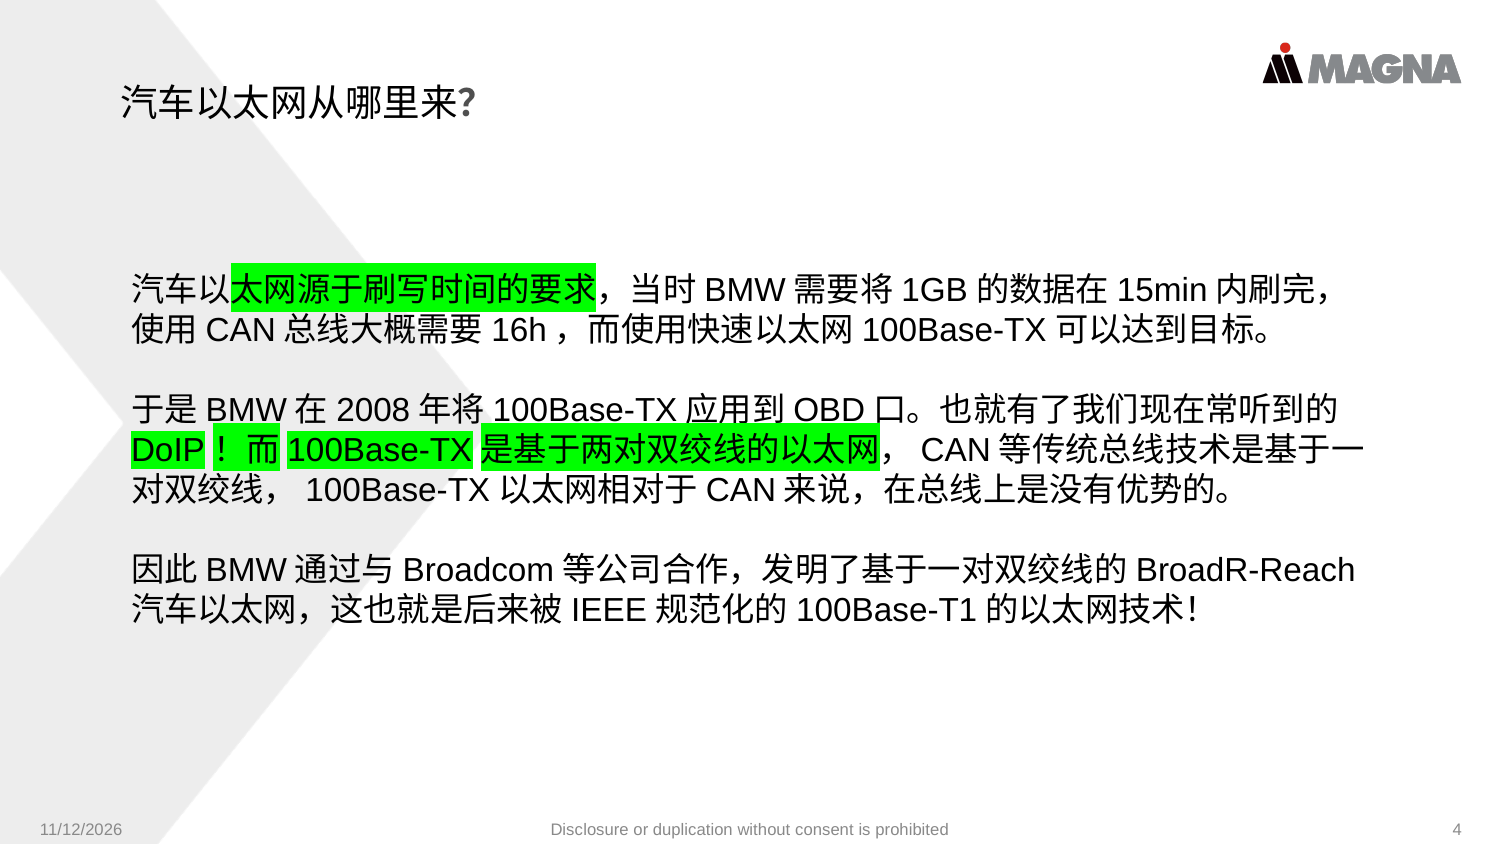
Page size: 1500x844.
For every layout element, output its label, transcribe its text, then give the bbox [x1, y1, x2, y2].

picture [1260, 40, 1464, 86]
footer Disclosure or duplication without consent is prohibited [262, 817, 1238, 841]
slide_number 4 [1251, 817, 1477, 841]
text_box 汽车以太网源于刷写时间的要求，当时BMW需要将1GB的数据在15min内刷完，使用CAN总线大概需要16h，而使用快速以太网100Base-TX可以达到目标。 于是BMW在2008年将100Base-TX应用到OBD口。也就有了我们现在常听到的DoIP！而100Base-TX是基于两对双绞线的以太网，CAN等传统总线技术是基于一对双绞线，100Base-TX以太网相对于CAN来说，在总线上是没有优势的。 因此BMW通过与Broadcom等公司合作，发明了基于一对双绞线的BroadR-Reach汽车以太网，这也就是后来被IEEE规范化的100Base-T1的以太网技术！ [116, 261, 1384, 636]
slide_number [24, 817, 250, 841]
text_box 汽车以太网从哪里来？ [105, 71, 856, 132]
